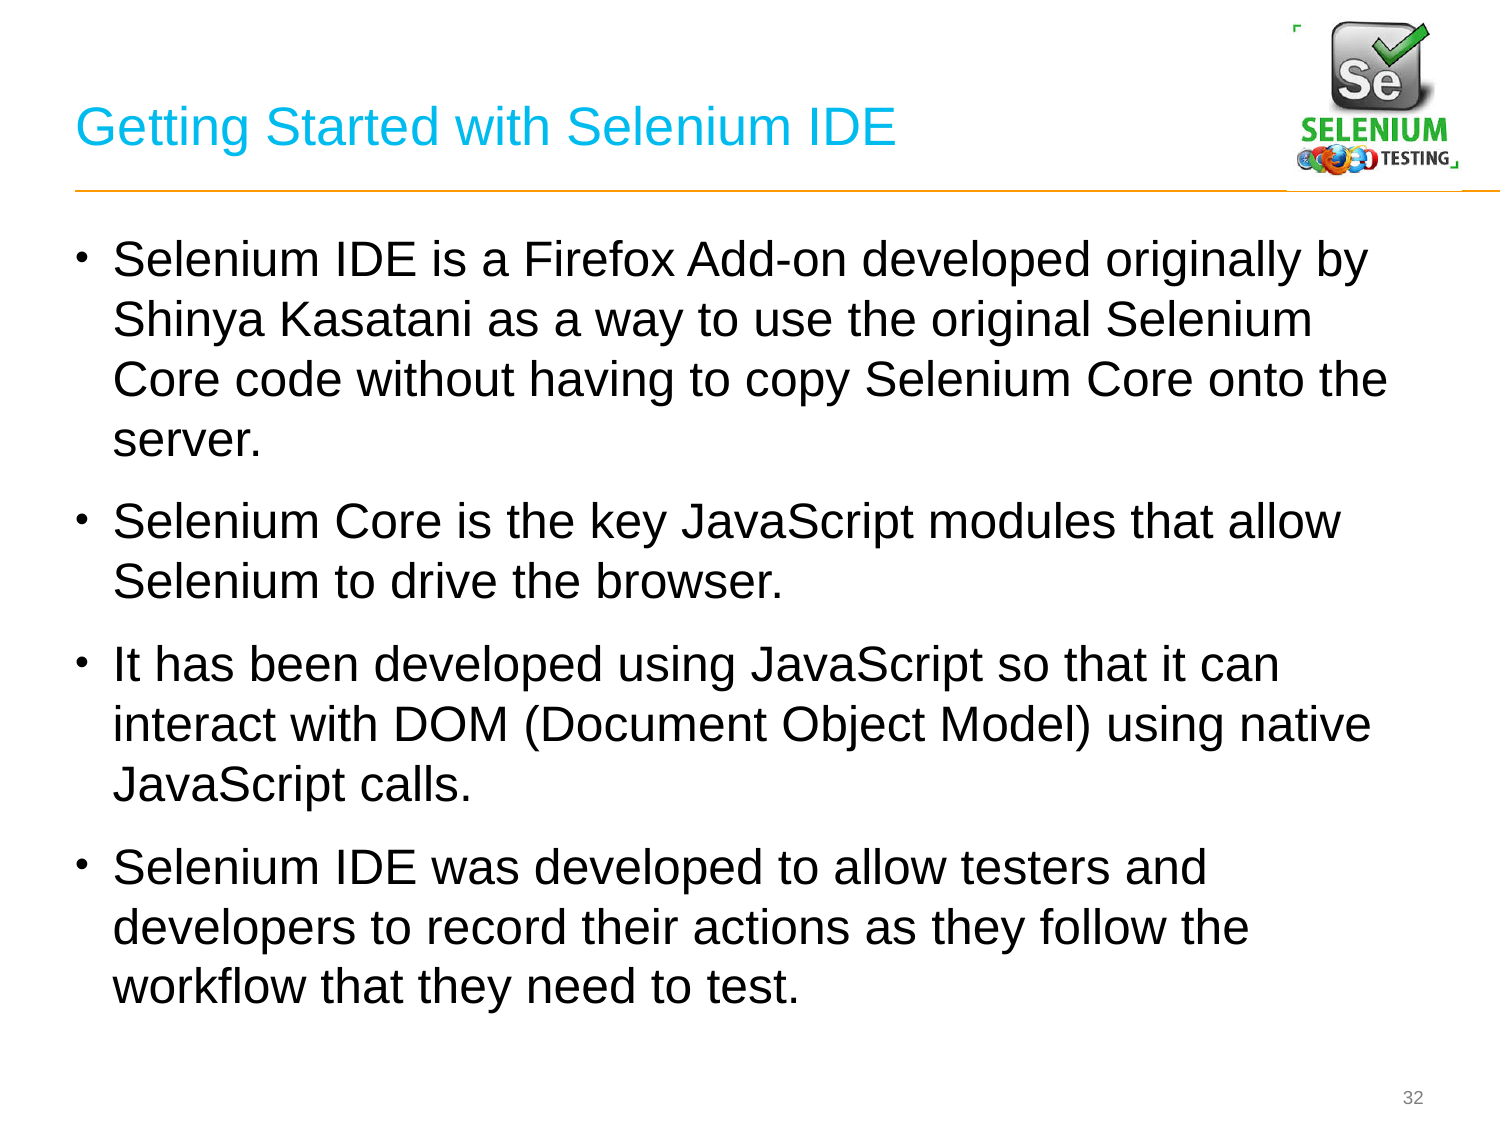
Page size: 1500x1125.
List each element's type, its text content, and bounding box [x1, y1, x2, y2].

title Getting Started with Selenium IDE [75, 27, 1422, 157]
list Selenium IDE is a Firefox Add-on developed originally by Shinya Kasatani as a way to use the original Selenium Core code without having to copy Selenium Core onto the server. Selenium Core is the key JavaScript modules that allow Selenium to drive the browser. It has been developed using JavaScript so that it can interact with DOM (Document Object Model) using native JavaScript calls. Selenium IDE was developed to allow testers and developers to record their actions as they follow the workflow that they need to test. [75, 226, 1425, 1018]
picture [1287, 16, 1462, 191]
